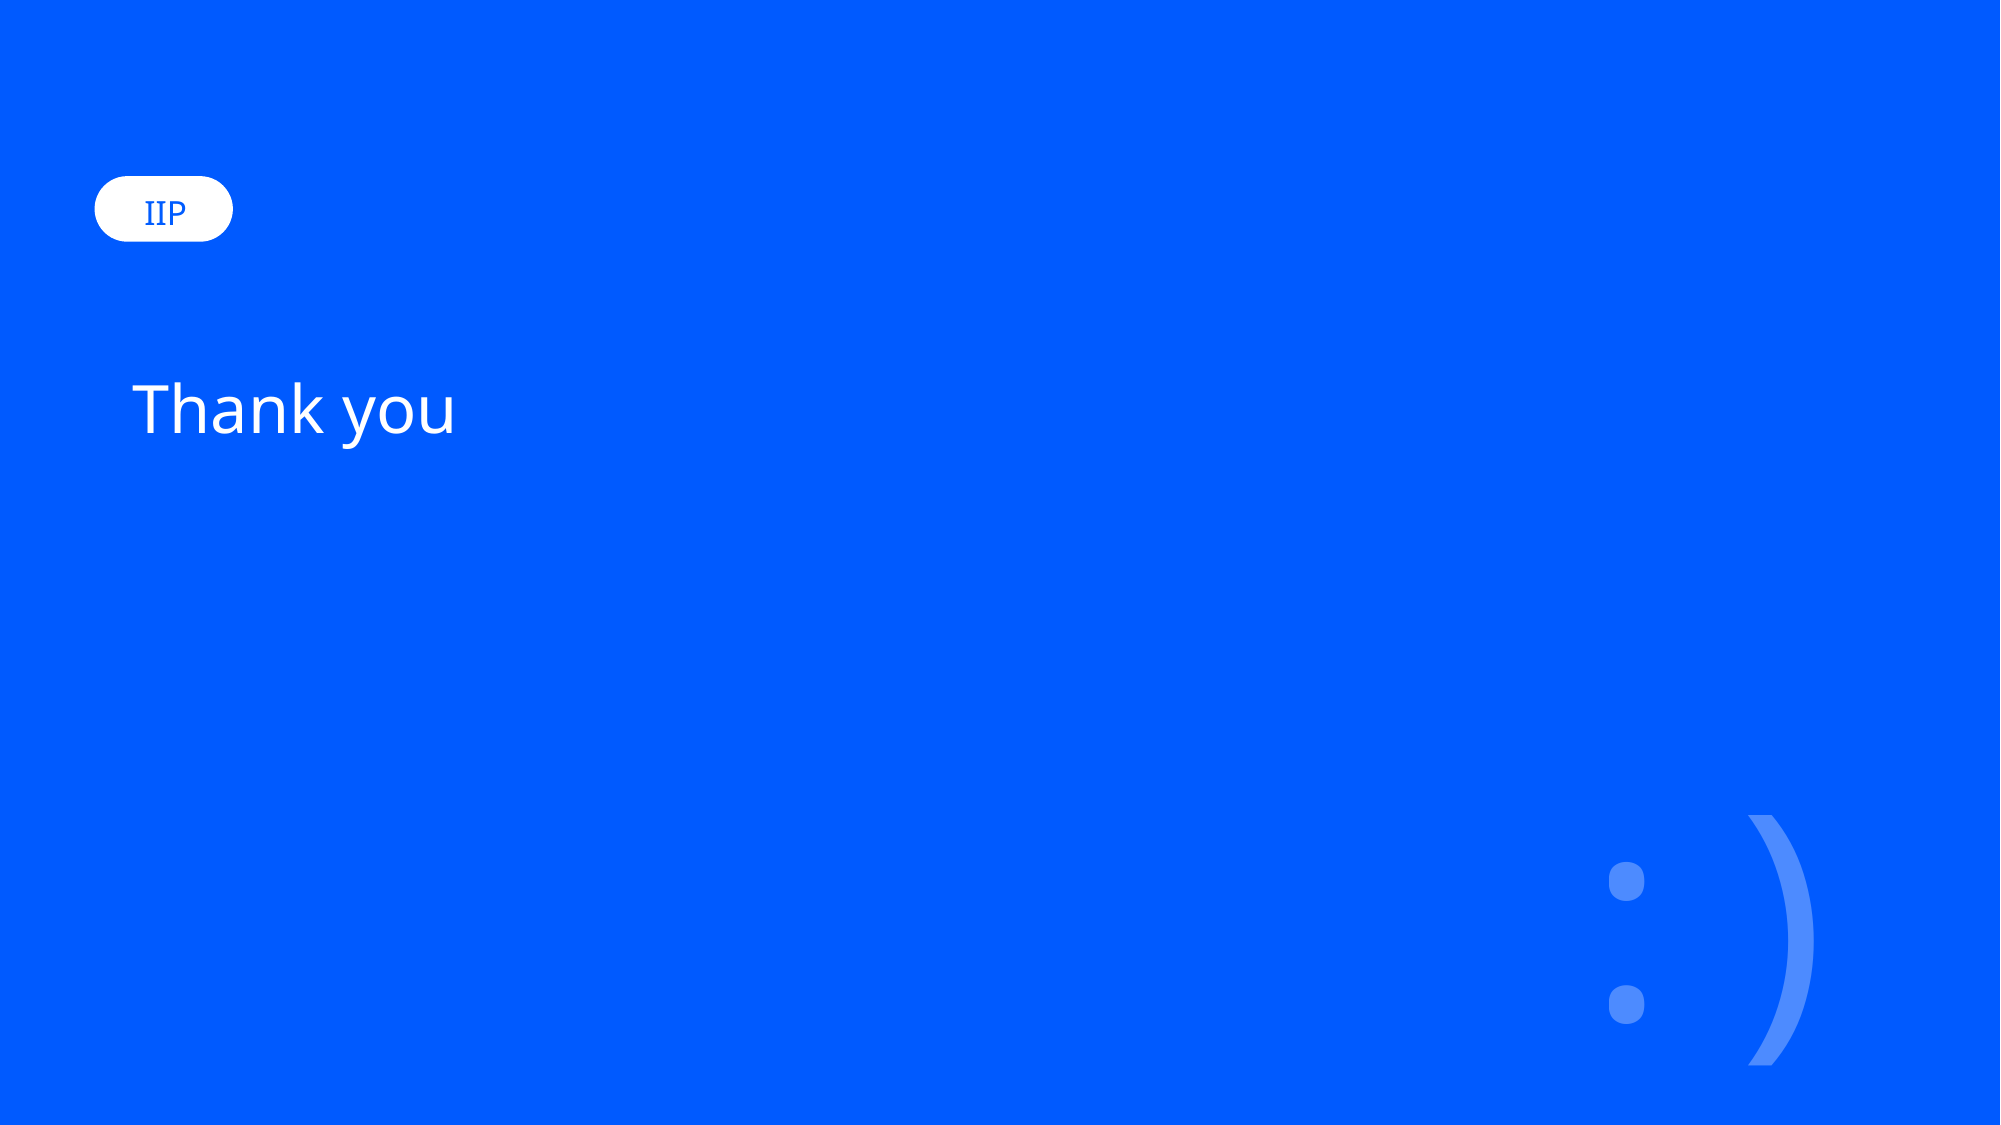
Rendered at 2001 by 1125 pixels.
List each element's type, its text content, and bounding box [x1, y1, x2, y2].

text_box Thank you [117, 279, 905, 454]
text_box : ) [1573, 725, 2000, 1086]
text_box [94, 176, 233, 242]
